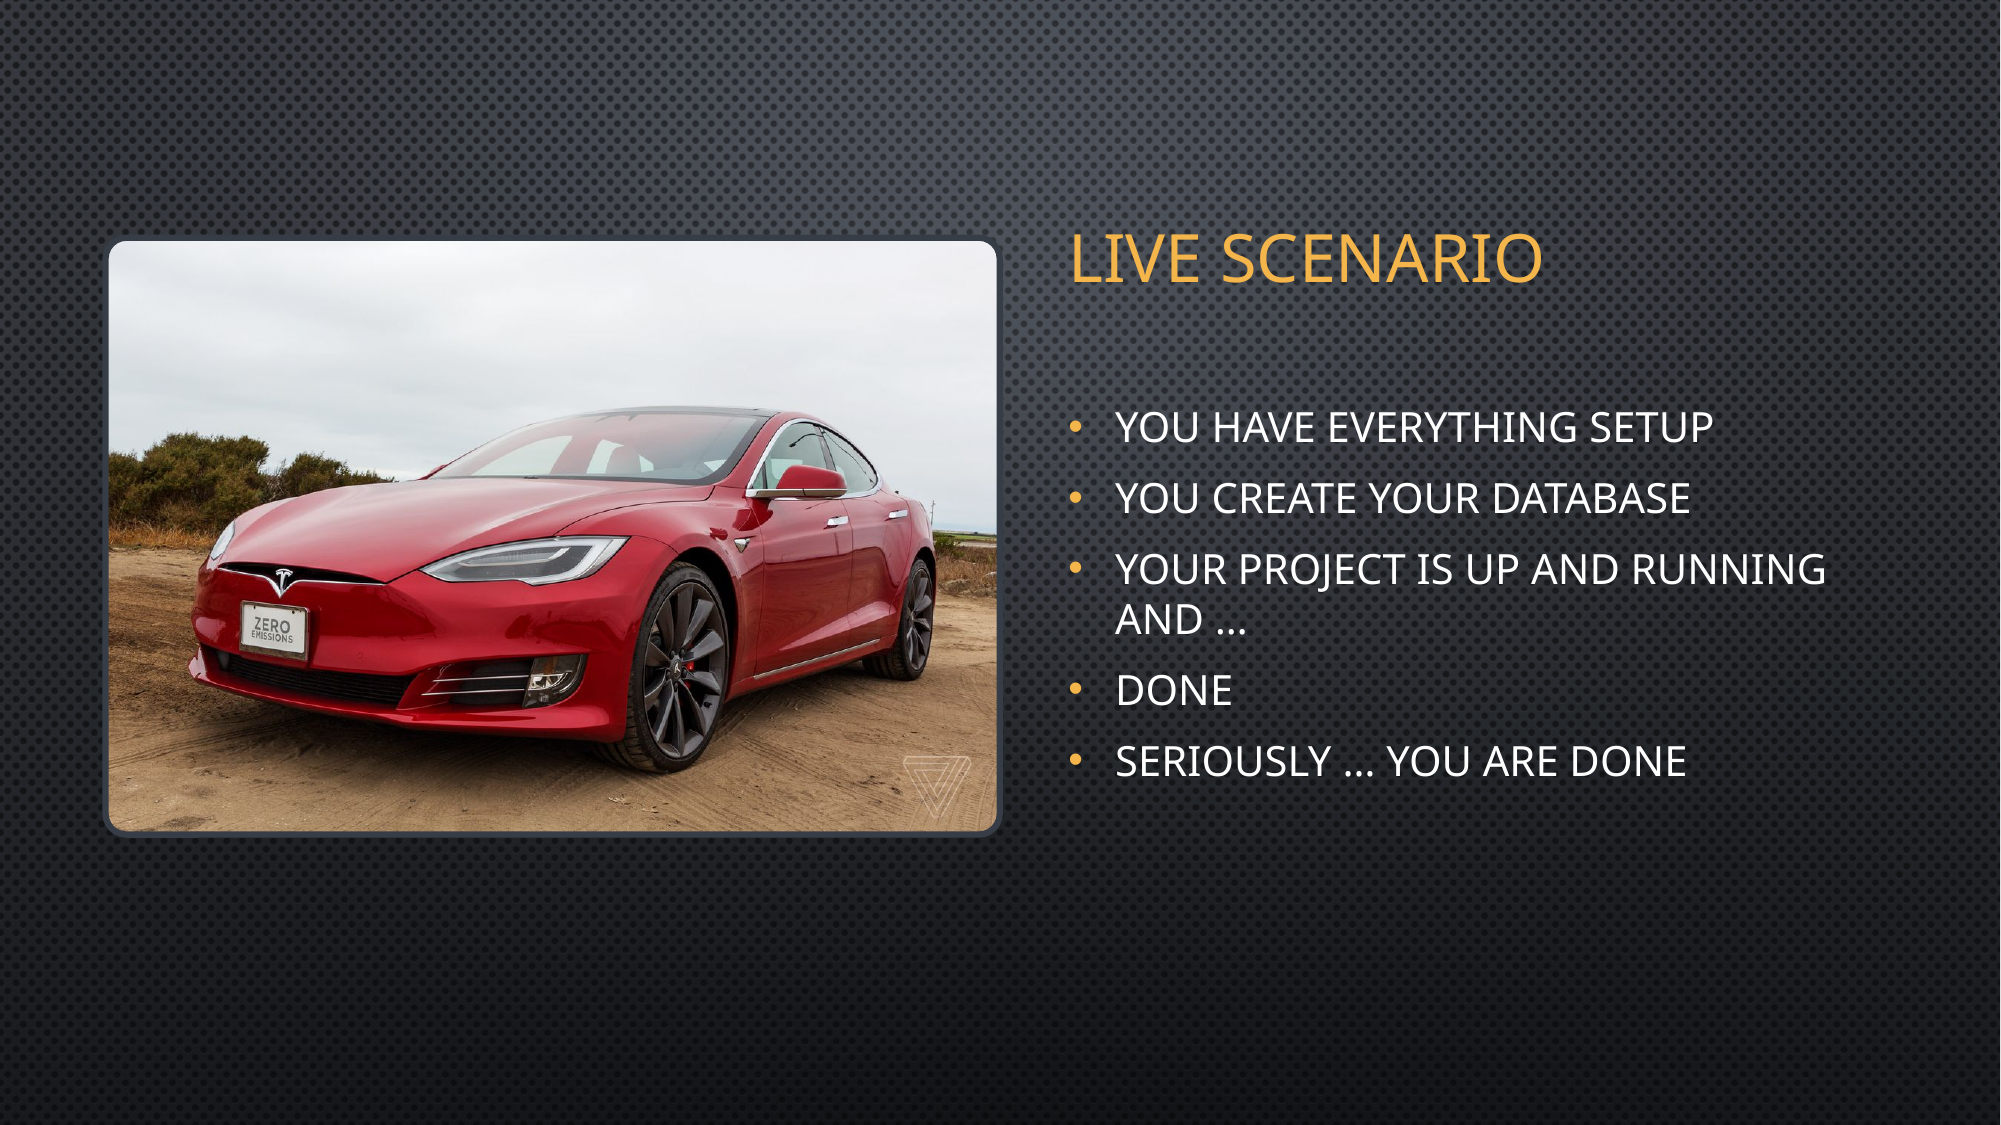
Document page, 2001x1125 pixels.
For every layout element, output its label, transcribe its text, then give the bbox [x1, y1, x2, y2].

title Live scenario [1053, 99, 1894, 328]
list You have everything setup You create your database Your project is up and running and … Done Seriously … you are done [1053, 328, 1894, 857]
picture [105, 237, 1001, 835]
